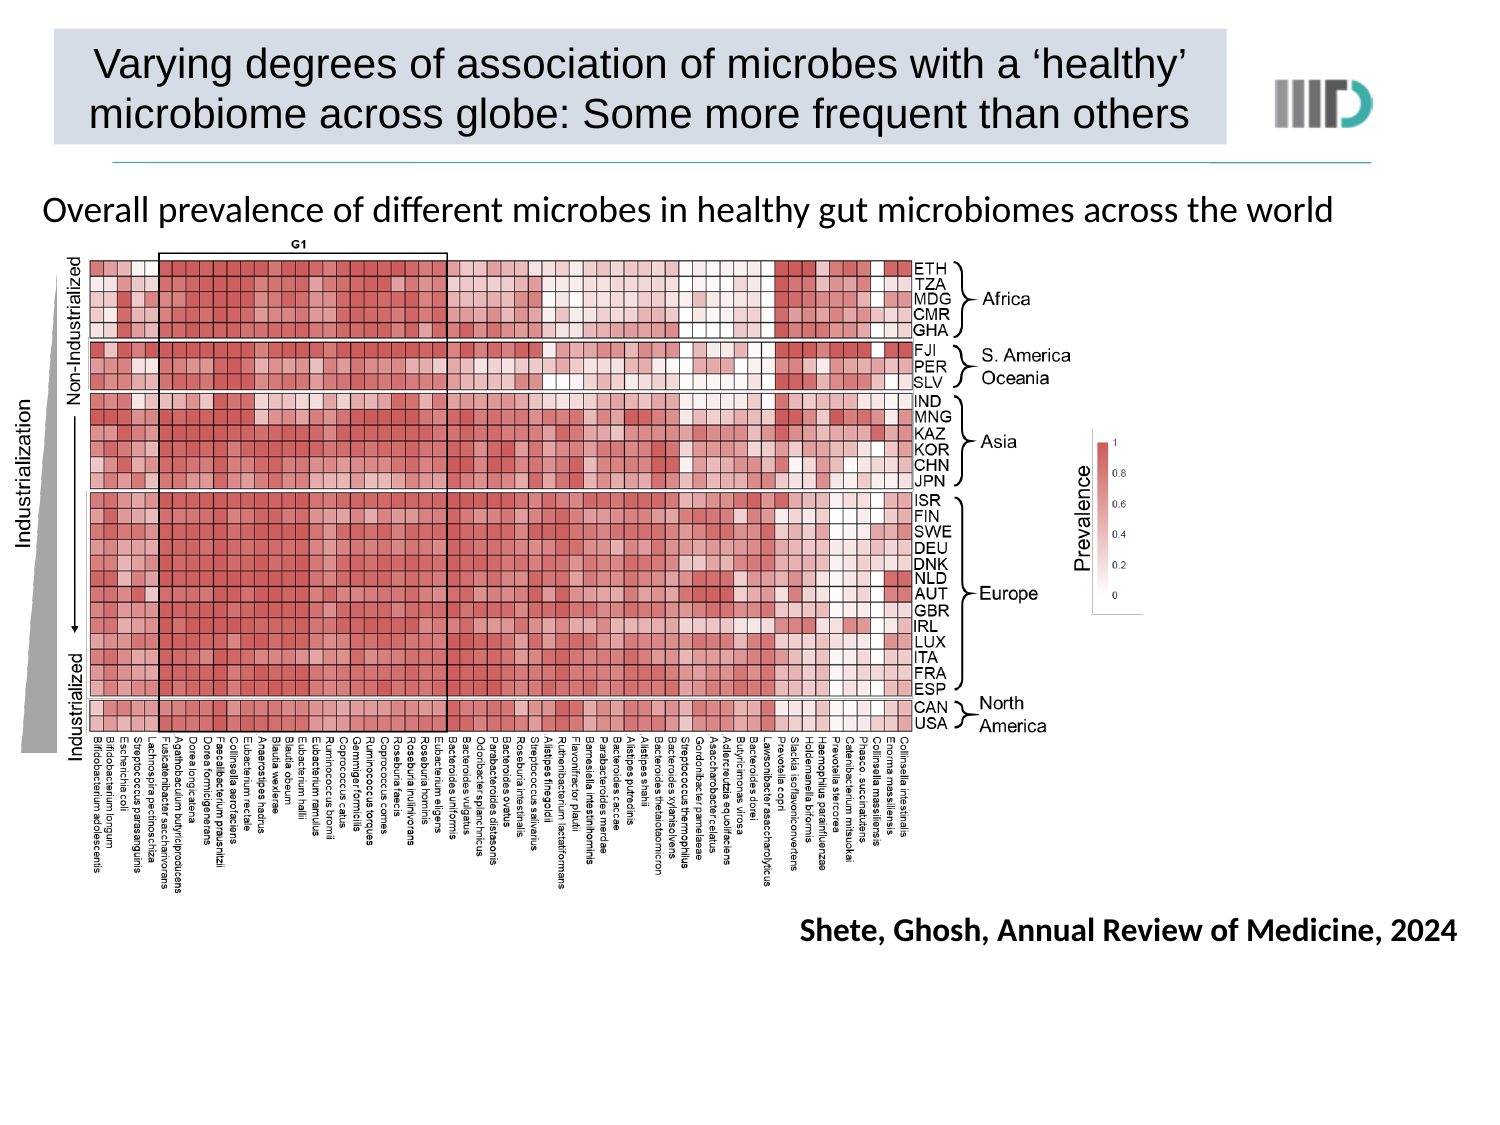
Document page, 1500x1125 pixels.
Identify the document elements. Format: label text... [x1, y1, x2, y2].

text_box Overall prevalence of different microbes in healthy gut microbiomes across the world [27, 177, 1369, 237]
picture [2, 223, 1143, 929]
text_box Shete, Ghosh, Annual Review of Medicine, 2024 [785, 901, 1500, 956]
text_box Varying degrees of association of microbes with a ‘healthy’ microbiome across globe: Some more frequent than others [53, 28, 1227, 145]
picture [1256, 67, 1388, 141]
